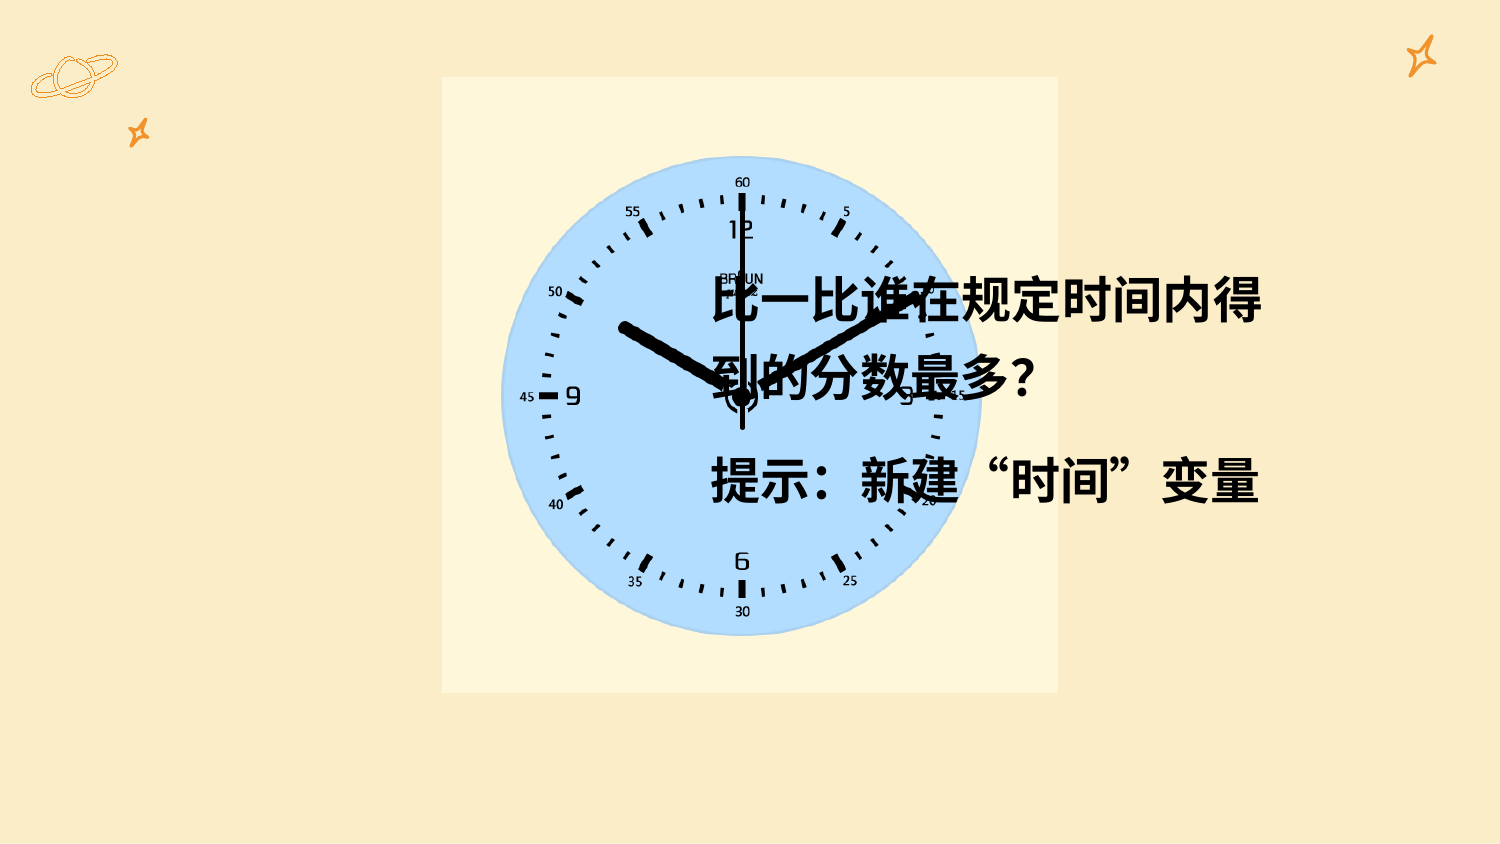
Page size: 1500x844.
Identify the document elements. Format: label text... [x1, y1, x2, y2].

text_box 比一比谁在规定时间内得到的分数最多？ 提示：新建“时间”变量 [1058, 243, 1279, 312]
picture [442, 77, 1058, 693]
